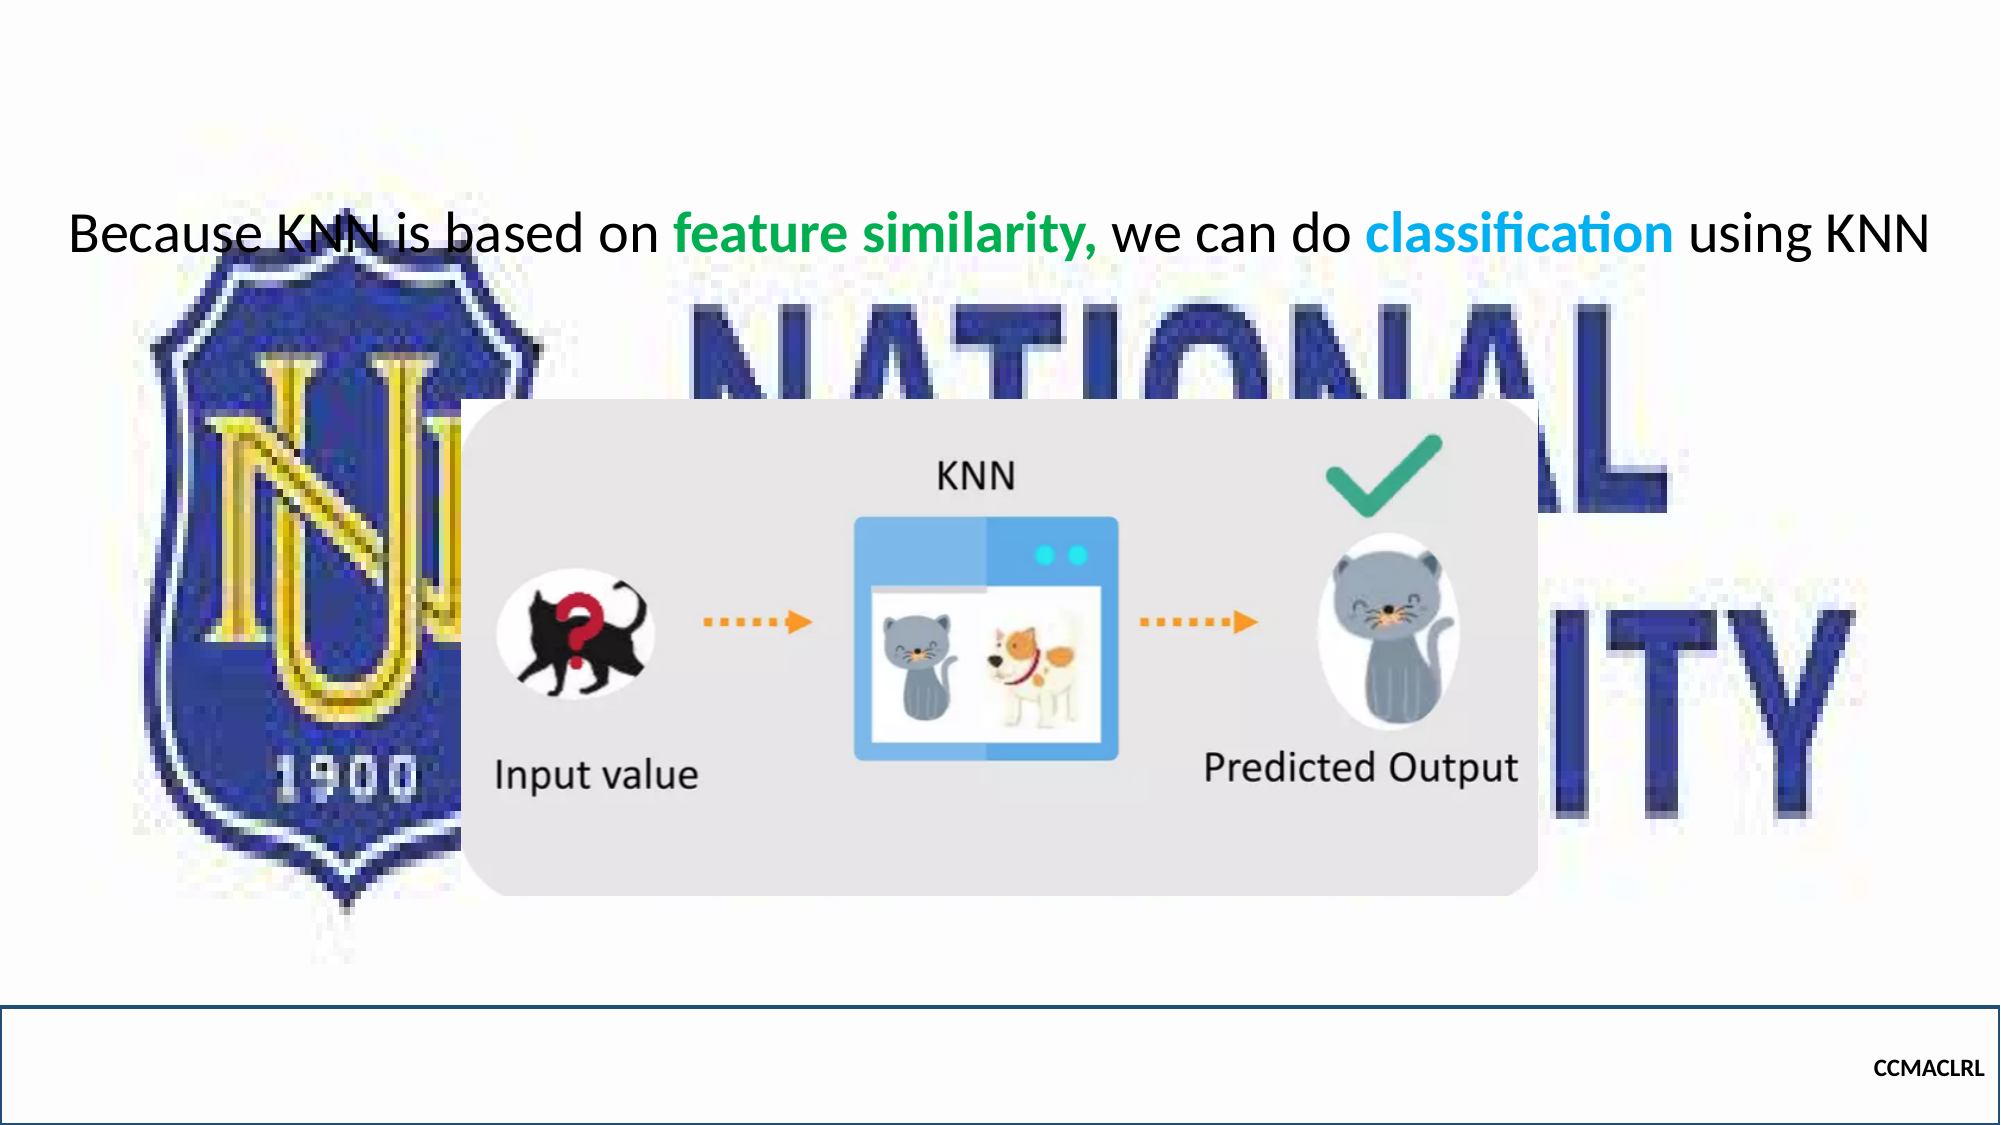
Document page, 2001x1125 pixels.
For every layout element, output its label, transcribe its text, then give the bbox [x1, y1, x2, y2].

picture [0, 0, 2000, 1007]
footer CCMACLRL [0, 1007, 2000, 1125]
text_box Because KNN is based on feature similarity, we can do classification using KNN [53, 186, 1947, 272]
